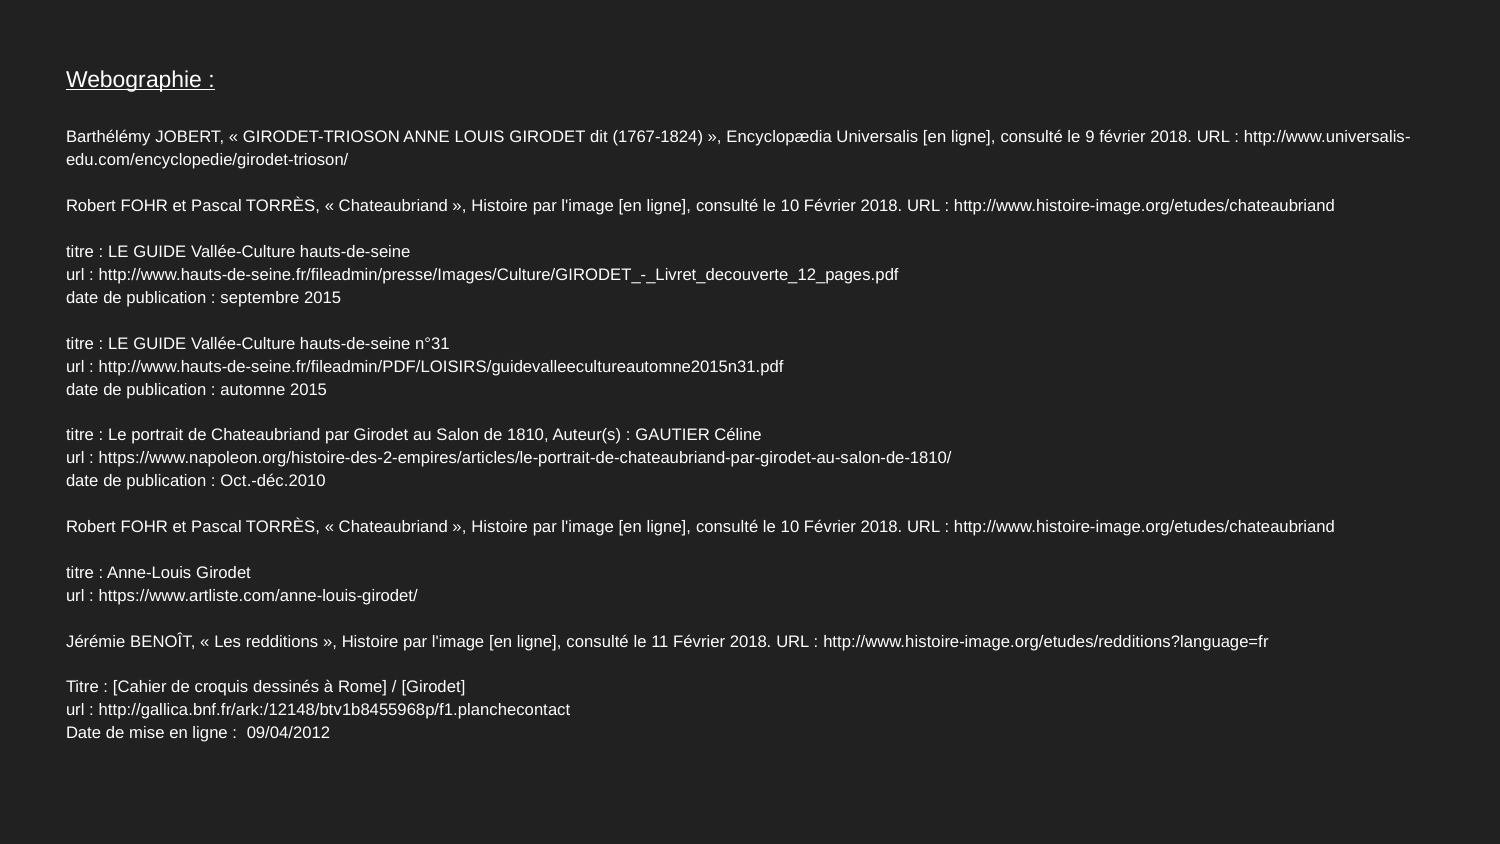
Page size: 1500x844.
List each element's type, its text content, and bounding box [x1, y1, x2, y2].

subtitle Webographie : Barthélémy JOBERT, « GIRODET-TRIOSON ANNE LOUIS GIRODET dit (1767-1824) », Encyclopædia Universalis [en ligne], consulté le 9 février 2018. URL : http://www.universalis-edu.com/encyclopedie/girodet-trioson/ Robert FOHR et Pascal TORRÈS, « Chateaubriand », Histoire par l'image [en ligne], consulté le 10 Février 2018. URL : http://www.histoire-image.org/etudes/chateaubriand titre : LE GUIDE Vallée-Culture hauts-de-seine url : http://www.hauts-de-seine.fr/fileadmin/presse/Images/Culture/GIRODET_-_Livret_decouverte_12_pages.pdf date de publication : septembre 2015 titre : LE GUIDE Vallée-Culture hauts-de-seine n°31 url : http://www.hauts-de-seine.fr/fileadmin/PDF/LOISIRS/guidevalleecultureautomne2015n31.pdf date de publication : automne 2015 titre : Le portrait de Chateaubriand par Girodet au Salon de 1810, Auteur(s) : GAUTIER Céline url : https://www.napoleon.org/histoire-des-2-empires/articles/le-portrait-de-chateaubriand-par-girodet-au-salon-de-1810/ date de publication : Oct.-déc.2010 Robert FOHR et Pascal TORRÈS, « Chateaubriand », Histoire par l'image [en ligne], consulté le 10 Février 2018. URL : http://www.histoire-image.org/etudes/chateaubriand titre : Anne-Louis Girodet url : https://www.artliste.com/anne-louis-girodet/ Jérémie BENOÎT, « Les redditions », Histoire par l'image [en ligne], consulté le 11 Février 2018. URL : http://www.histoire-image.org/etudes/redditions?language=fr Titre : [Cahier de croquis dessinés à Rome] / [Girodet] url : http://gallica.bnf.fr/ark:/12148/btv1b8455968p/f1.planchecontact Date de mise en ligne : 09/04/2012 [51, 45, 1449, 745]
